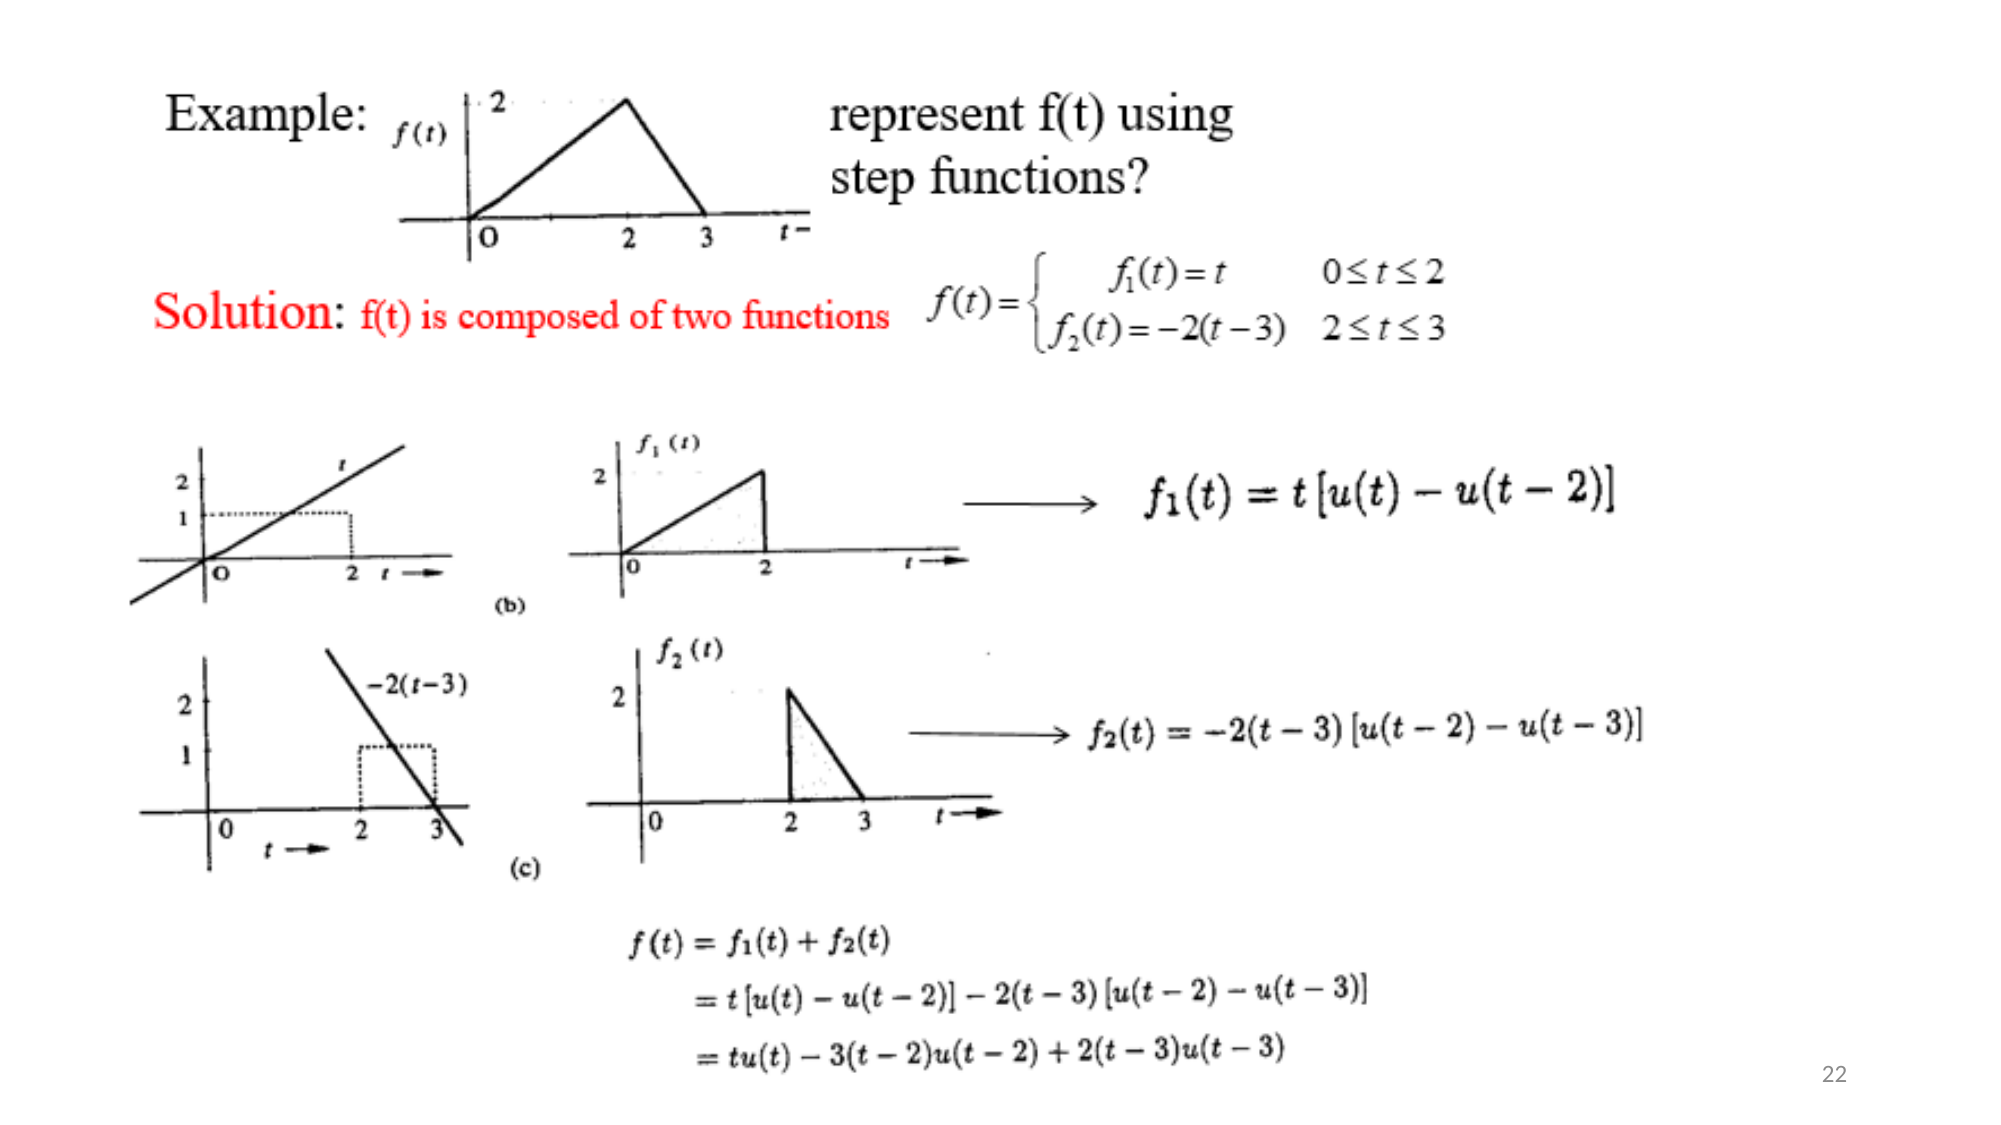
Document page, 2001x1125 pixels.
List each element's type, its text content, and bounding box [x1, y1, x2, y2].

picture [117, 393, 1671, 1107]
picture [153, 59, 1610, 390]
slide_number 22 [1671, 1042, 1863, 1103]
